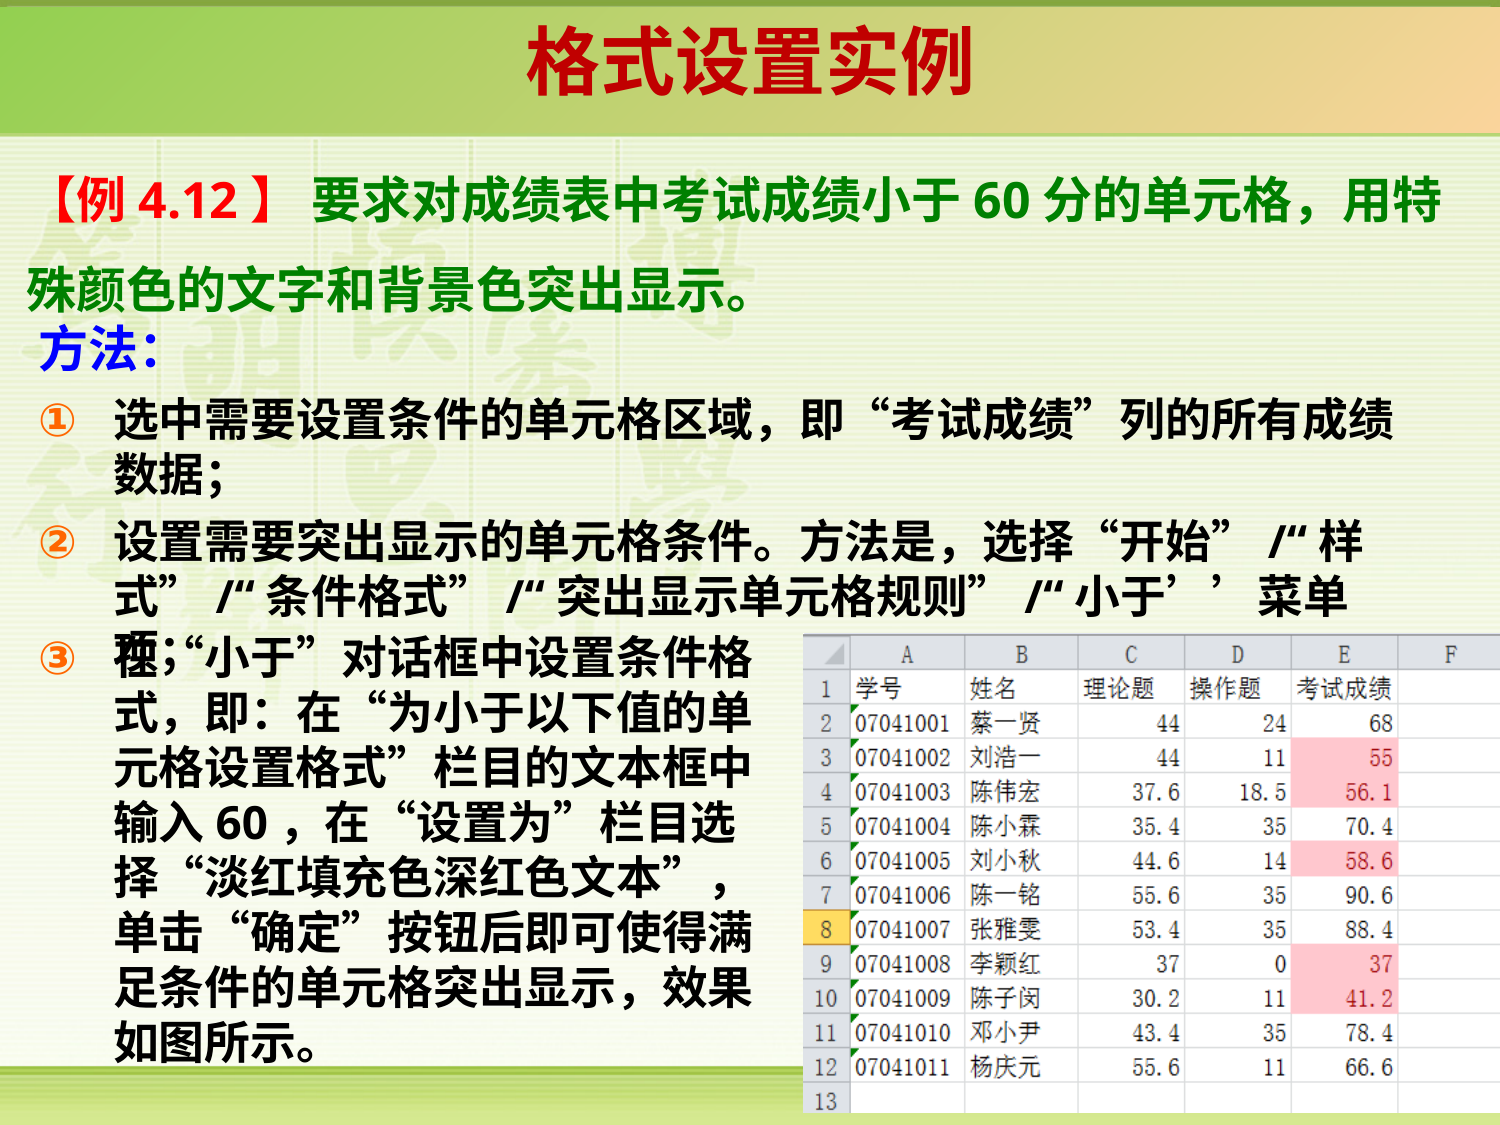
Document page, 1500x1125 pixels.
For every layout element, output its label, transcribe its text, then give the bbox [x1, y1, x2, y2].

footer [512, 1025, 797, 1100]
text_box 【例4.12】 要求对成绩表中考试成绩小于60分的单元格，用特殊颜色的文字和背景色突出显示。 [11, 131, 1459, 326]
text_box 方法： 选中需要设置条件的单元格区域，即“考试成绩”列的所有成绩数据； 设置需要突出显示的单元格条件。方法是，选择“开始”/“样式”/“条件格式”/“突出显示单元格规则”/“小于’’菜单项； [23, 310, 1453, 686]
text_box 格式设置实例 [0, 7, 1500, 133]
picture [0, 133, 1500, 1125]
picture [0, 0, 1500, 7]
text_box 在“小于”对话框中设置条件格式，即：在“为小于以下值的单元格设置格式”栏目的文本框中输入60，在“设置为”栏目选择“淡红填充色深红色文本”，单击“确定”按钮后即可使得满足条件的单元格突出显示，效果如图所示。 [23, 621, 780, 1077]
slide_number [112, 1025, 425, 1100]
